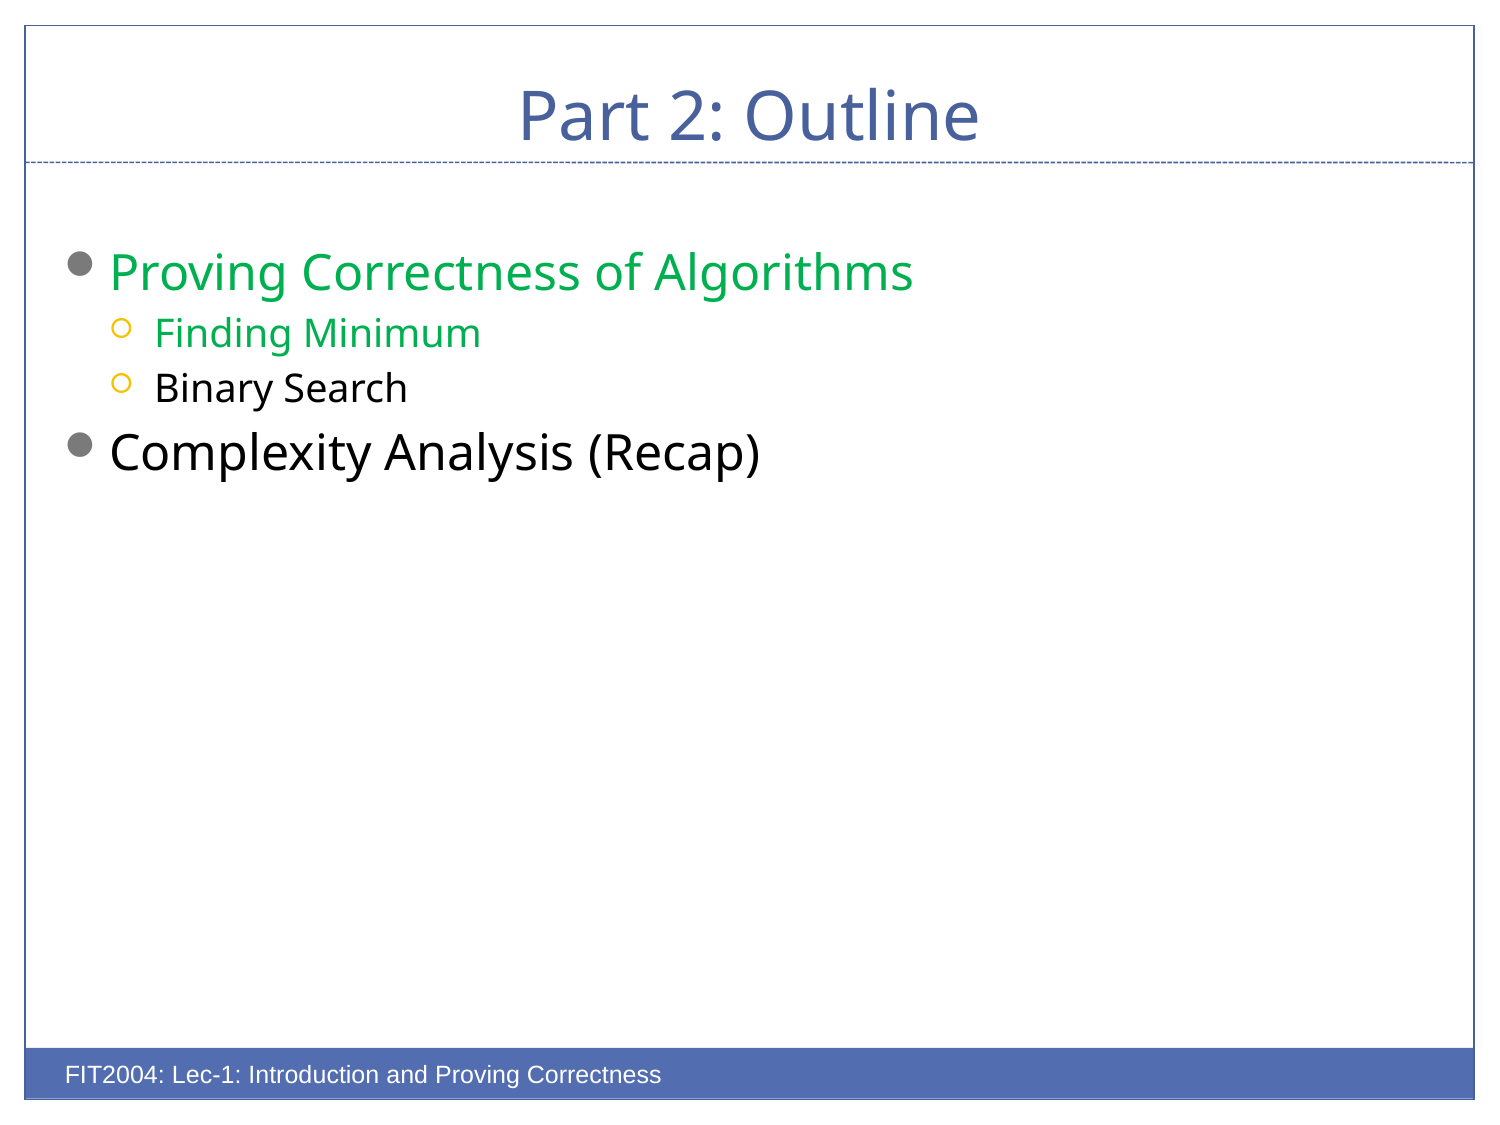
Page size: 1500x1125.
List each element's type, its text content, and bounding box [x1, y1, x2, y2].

list Proving Correctness of Algorithms Finding Minimum Binary Search Complexity Analysis (Recap) [49, 162, 1445, 913]
footer FIT2004: Lec-1: Introduction and Proving Correctness [50, 1051, 800, 1112]
title Part 2: Outline [49, 37, 1450, 162]
